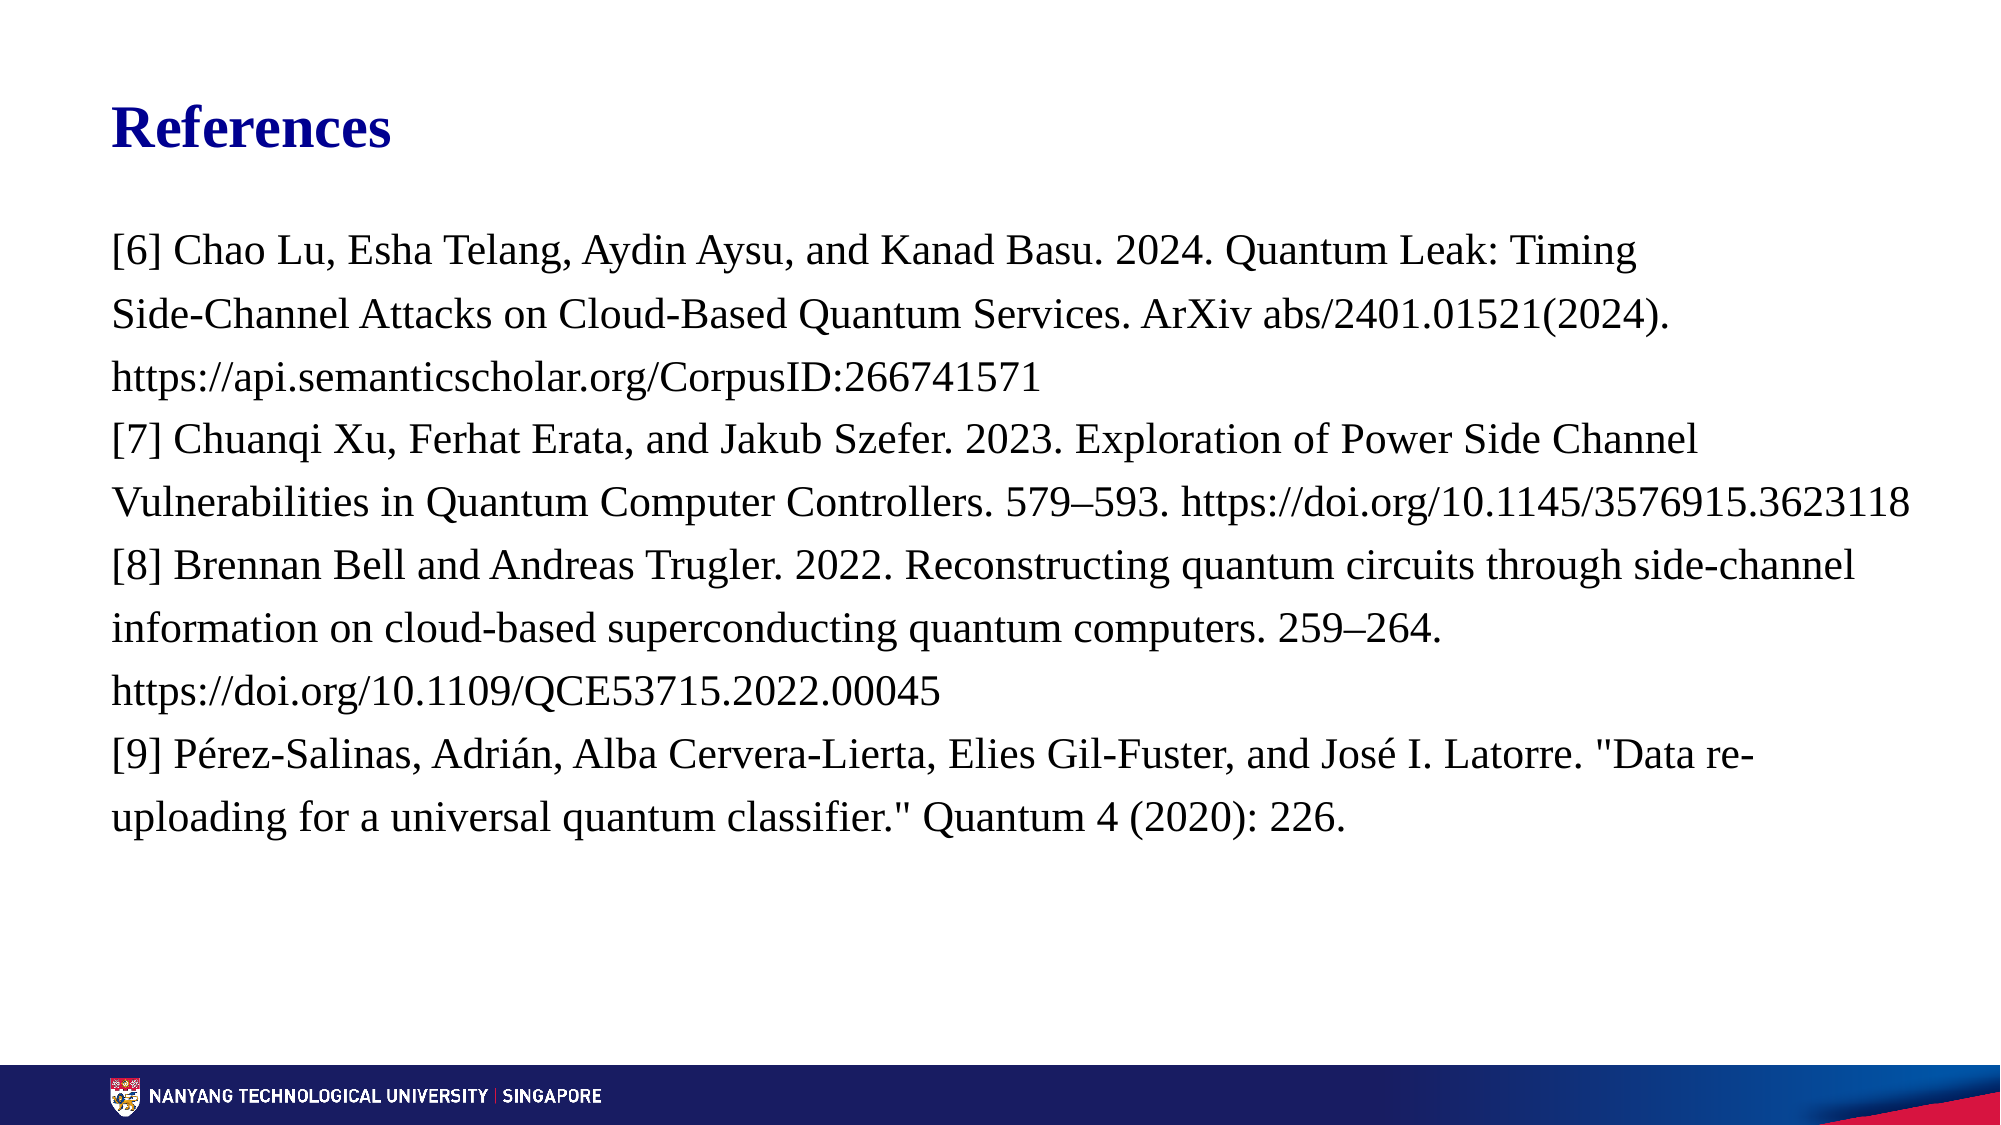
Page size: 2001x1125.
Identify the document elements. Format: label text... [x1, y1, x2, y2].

picture [0, 1065, 2000, 1125]
text_box References [96, 43, 407, 168]
text_box [6] Chao Lu, Esha Telang, Aydin Aysu, and Kanad Basu. 2024. Quantum Leak: Timing Side-Channel Attacks on Cloud-Based Quantum Services. ArXiv abs/2401.01521(2024). https://api.semanticscholar.org/CorpusID:266741571 [7] Chuanqi Xu, Ferhat Erata, and Jakub Szefer. 2023. Exploration of Power Side Channel Vulnerabilities in Quantum Computer Controllers. 579–593. https://doi.org/10.1145/3576915.3623118 [8] Brennan Bell and Andreas Trugler. 2022. Reconstructing quantum circuits through side-channel information on cloud-based superconducting quantum computers. 259–264. https://doi.org/10.1109/QCE53715.2022.00045 [9] Pérez-Salinas, Adrián, Alba Cervera-Lierta, Elies Gil-Fuster, and José I. Latorre. "Data re-uploading for a universal quantum classifier." Quantum 4 (2020): 226. [96, 203, 1941, 848]
